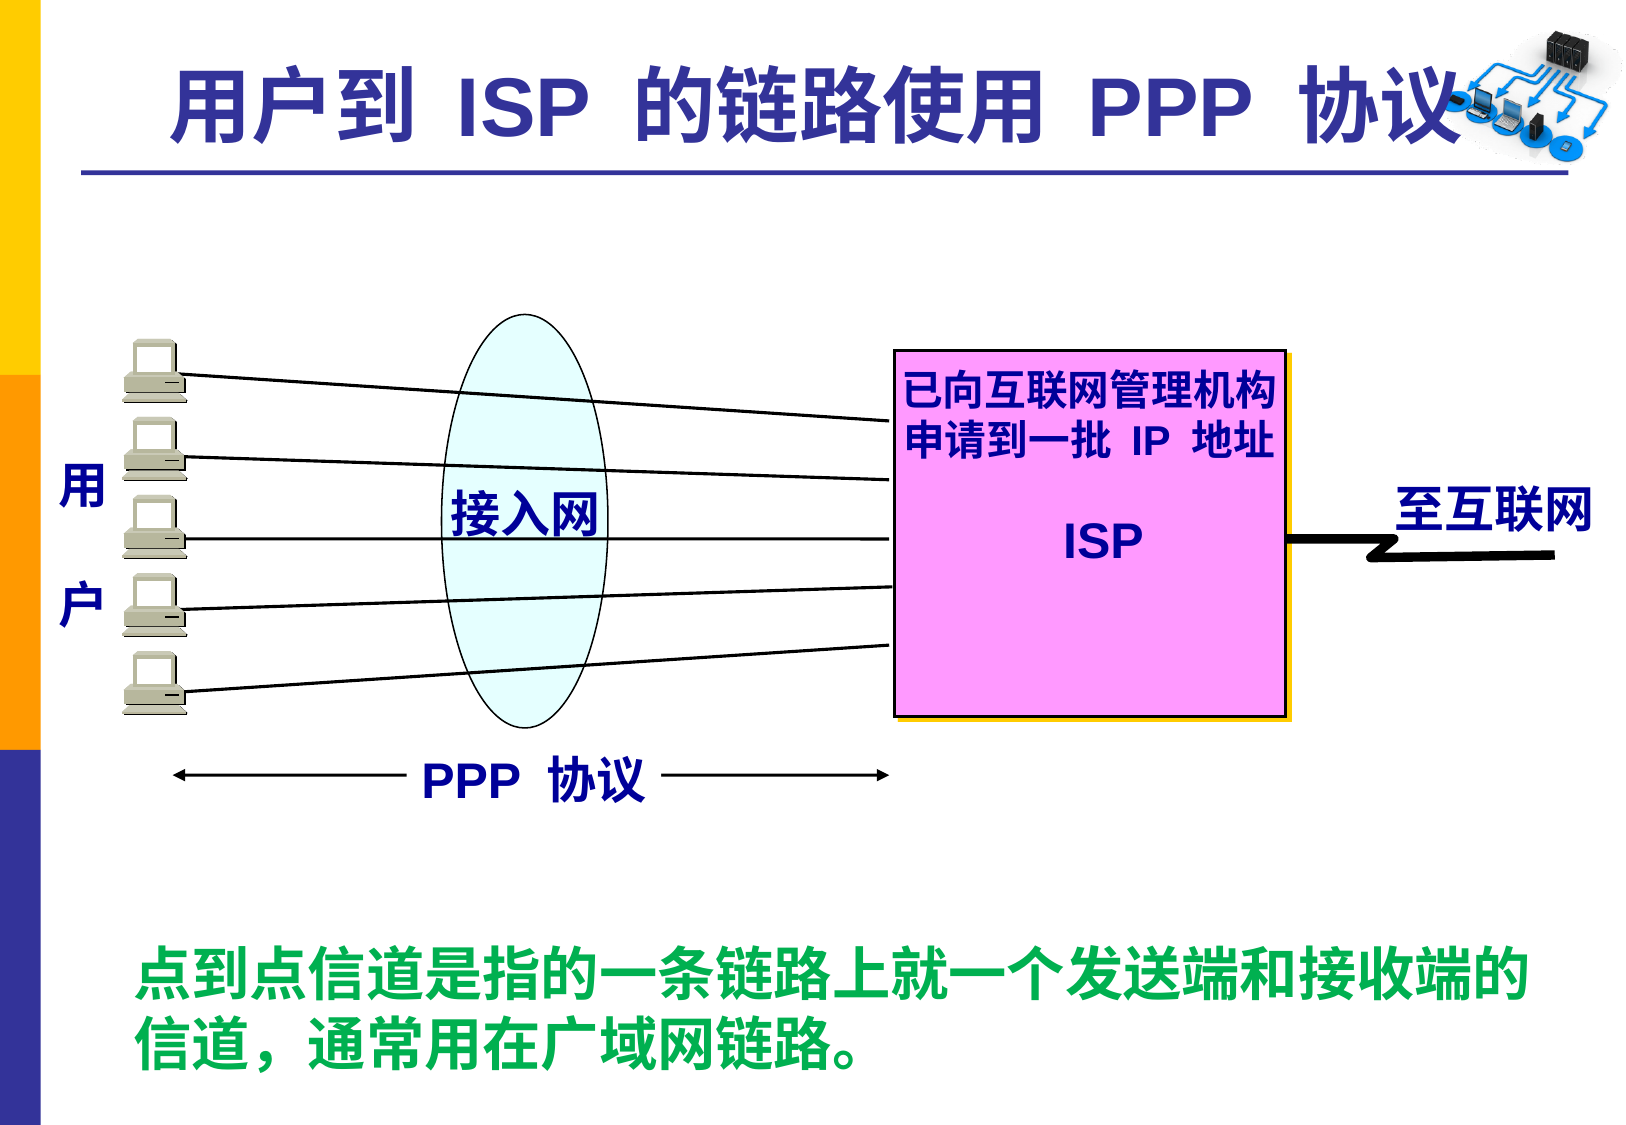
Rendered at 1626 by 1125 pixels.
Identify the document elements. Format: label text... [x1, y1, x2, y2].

text_box 点到点信道是指的一条链路上就一个发送端和接收端的信道，通常用在广域网链路。 [118, 930, 1593, 1085]
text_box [42, 314, 1611, 818]
picture [1438, 30, 1624, 165]
title 用户到 ISP 的链路使用 PPP 协议 [81, 30, 1569, 161]
